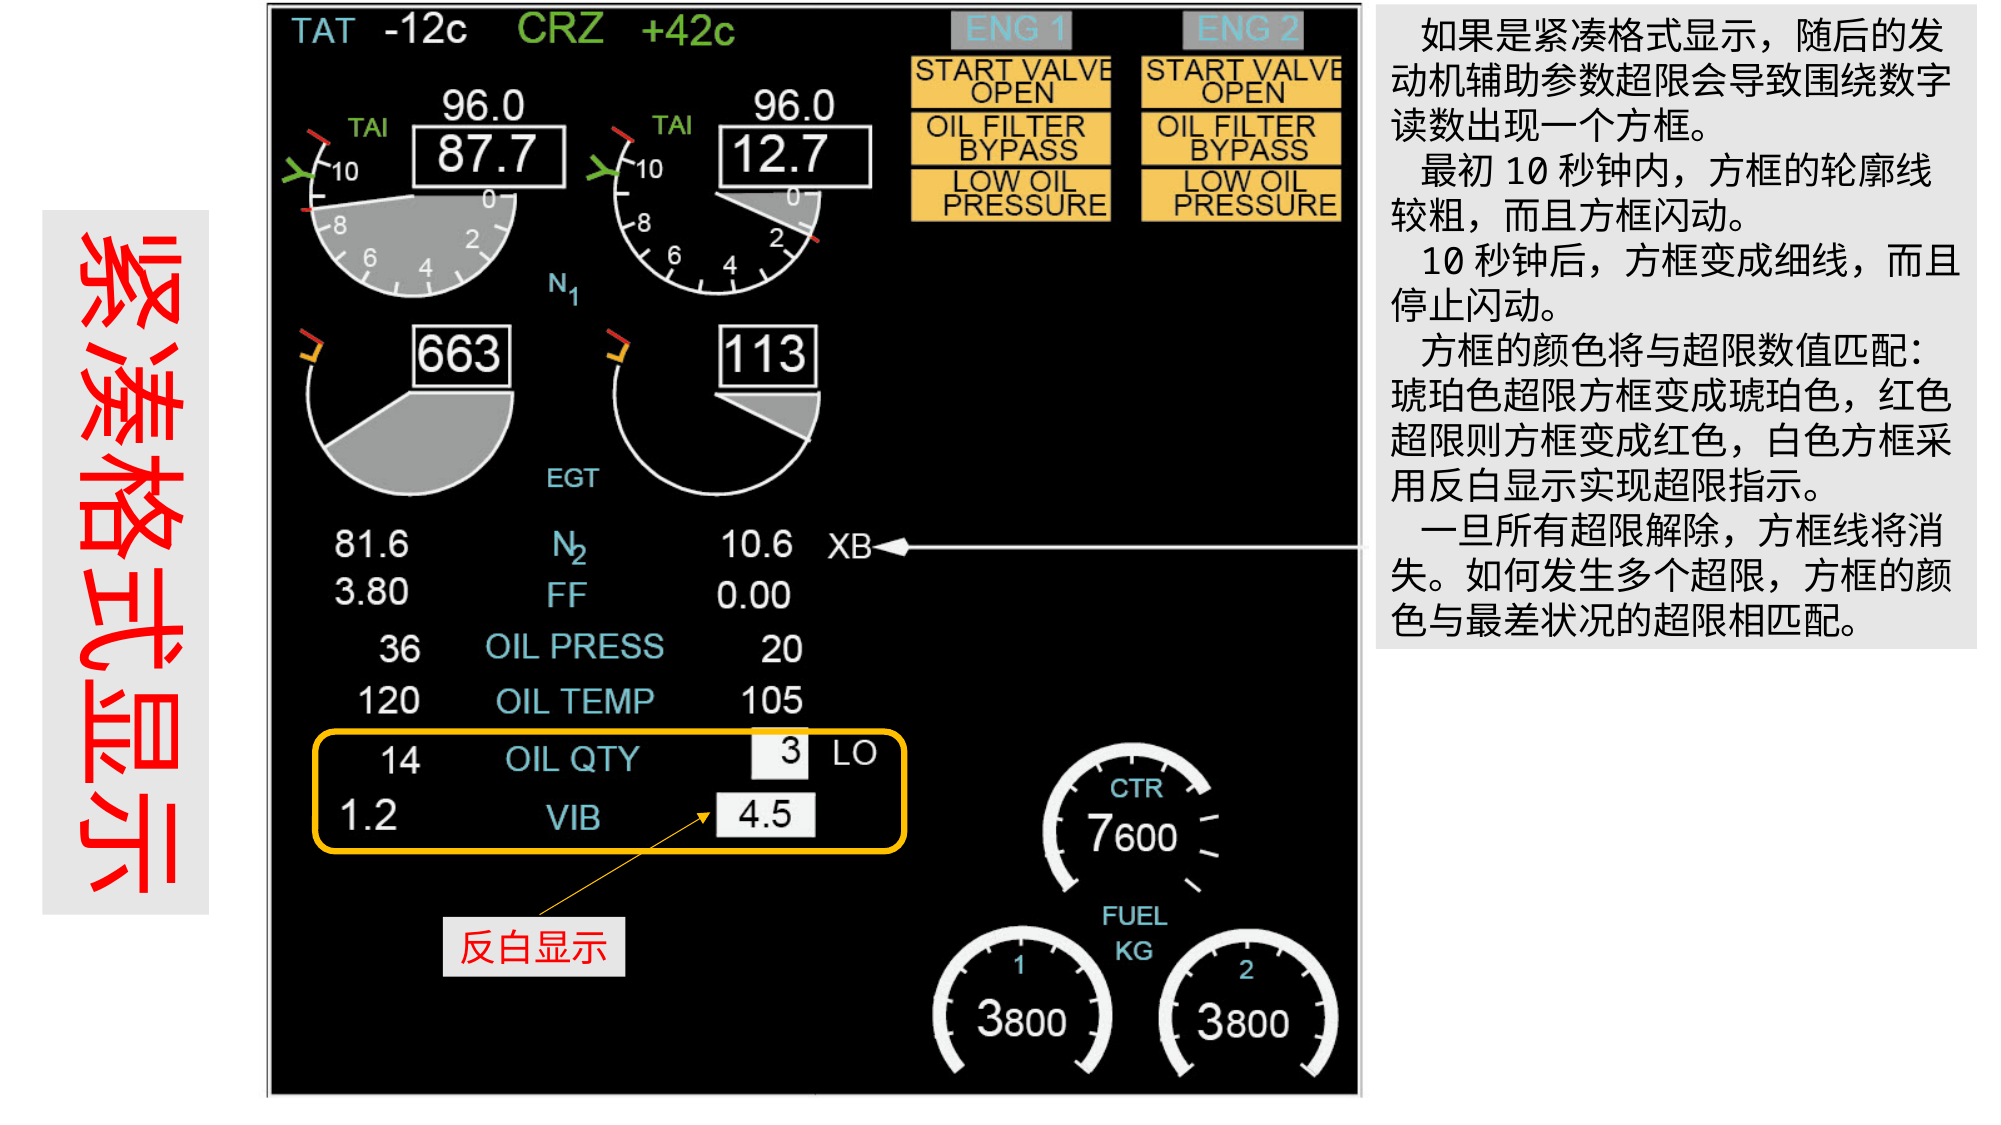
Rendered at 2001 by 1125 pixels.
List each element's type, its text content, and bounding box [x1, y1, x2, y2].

text_box 如果是紧凑格式显示，随后的发动机辅助参数超限会导致围绕数字读数出现一个方框。 最初10秒钟内，方框的轮廓线较粗，而且方框闪动。 10秒钟后，方框变成细线，而且停止闪动。 方框的颜色将与超限数值匹配：琥珀色超限方框变成琥珀色，红色超限则方框变成红色，白色方框采用反白显示实现超限指示。 一旦所有超限解除，方框线将消失。如何发生多个超限，方框的颜色与最差状况的超限相匹配。 [1375, 4, 1977, 649]
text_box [539, 812, 711, 915]
text_box 紧凑格式显示 [42, 210, 209, 915]
picture [258, 0, 1369, 1104]
